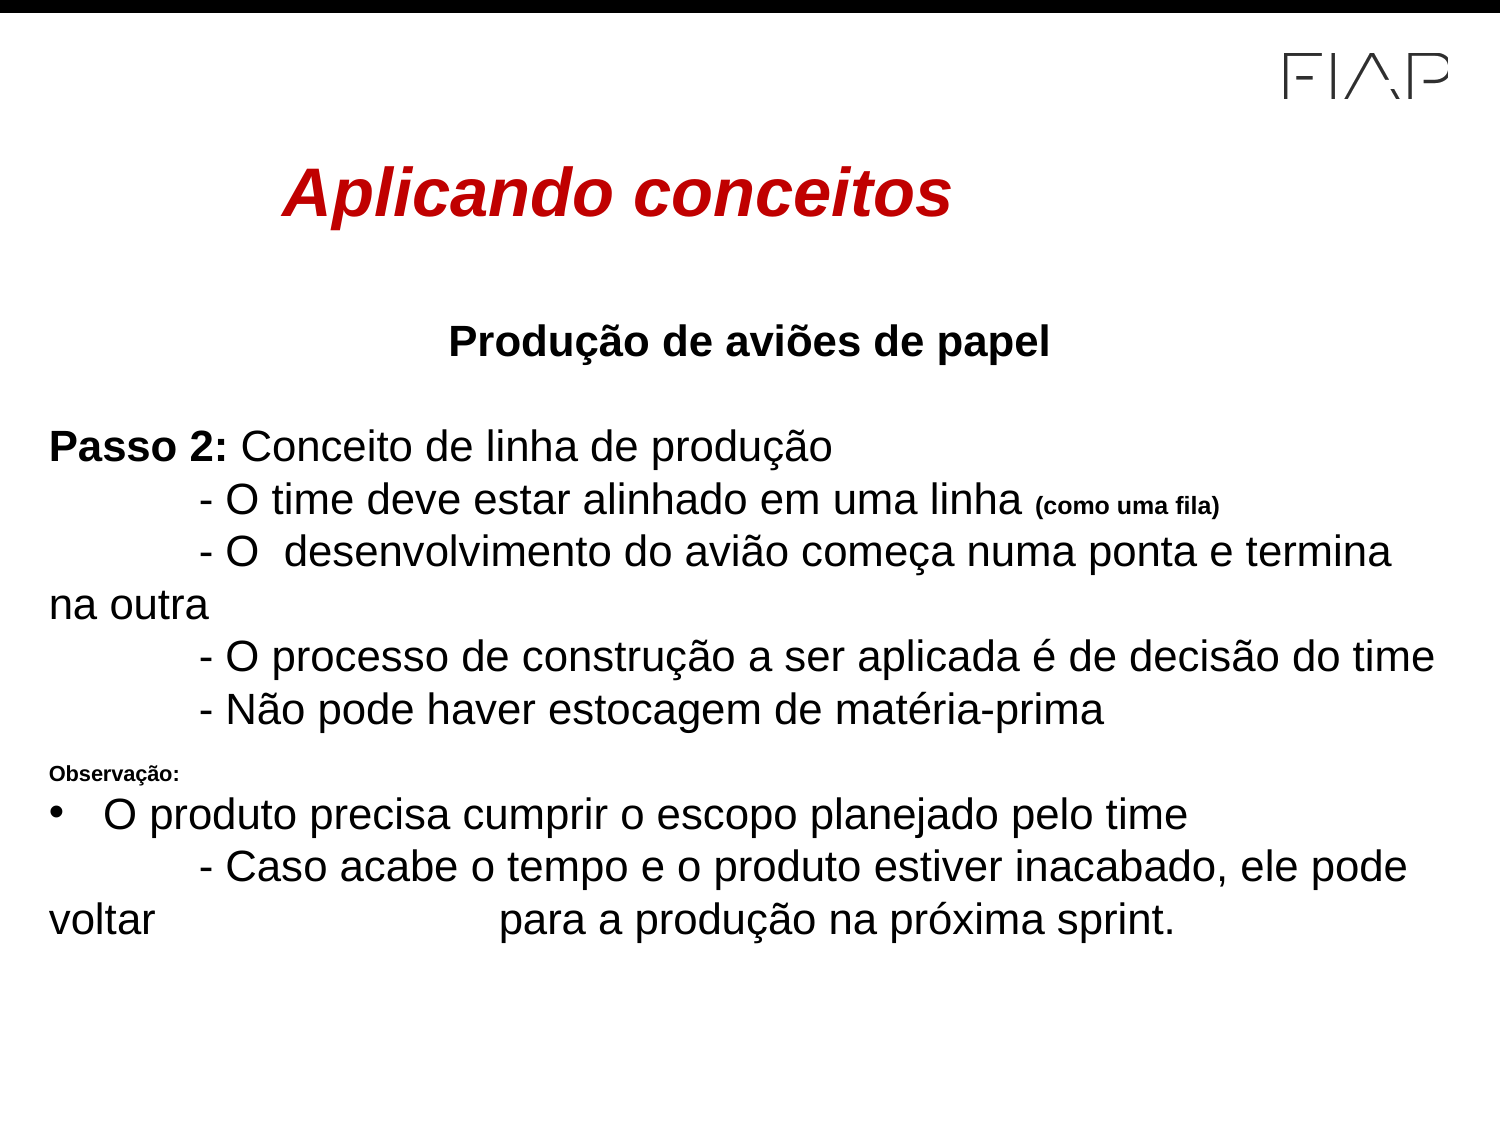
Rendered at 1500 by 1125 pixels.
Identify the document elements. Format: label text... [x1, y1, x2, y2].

picture [1284, 53, 1448, 99]
text_box Produção de aviões de papel Passo 2: Conceito de linha de produção - O time deve estar alinhado em uma linha (como uma fila) - O desenvolvimento do avião começa numa ponta e termina na outra - O processo de construção a ser aplicada é de decisão do time - Não pode haver estocagem de matéria-prima Observação: O produto precisa cumprir o escopo planejado pelo time - Caso acabe o tempo e o produto estiver inacabado, ele pode voltar para a produção na próxima sprint. [33, 305, 1466, 1007]
text_box Aplicando conceitos [267, 150, 1281, 274]
